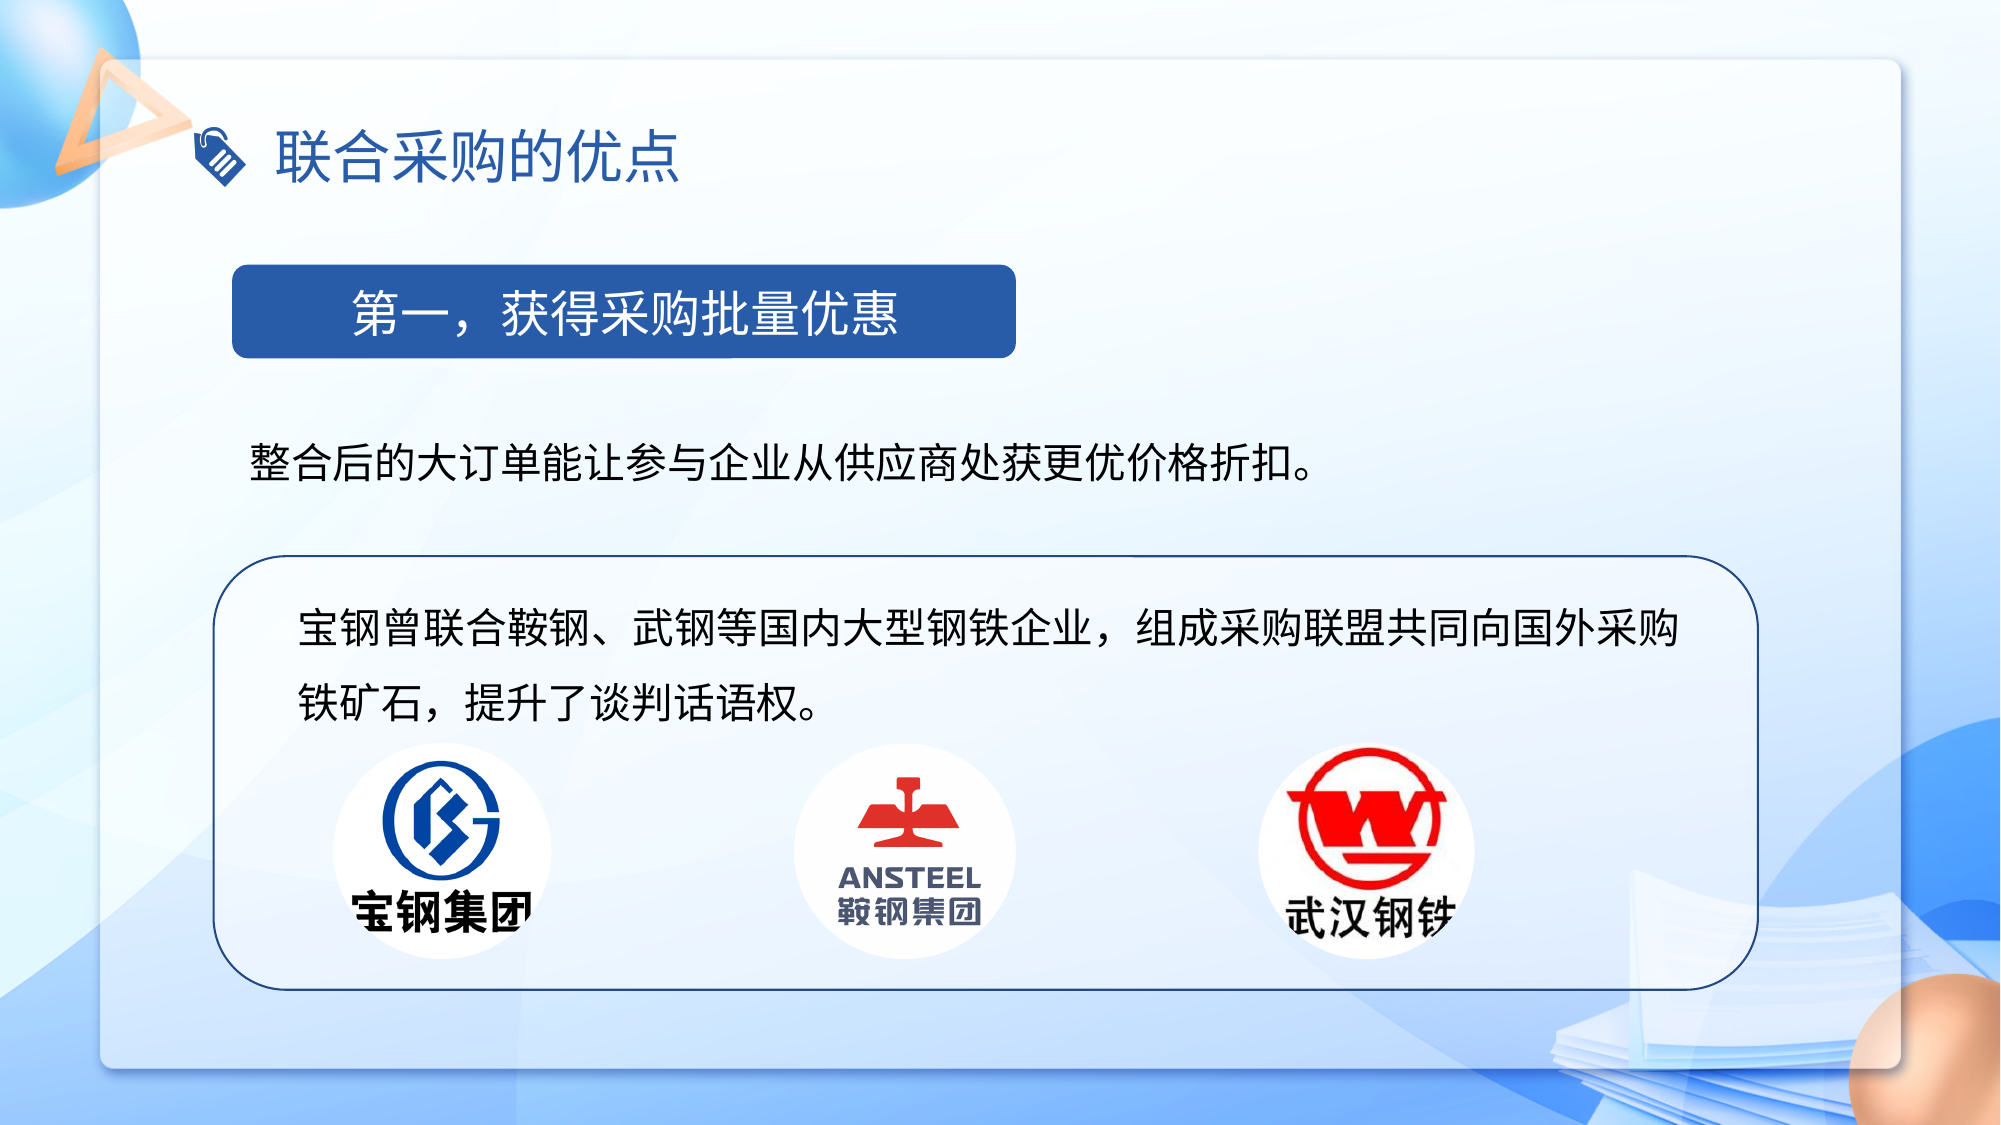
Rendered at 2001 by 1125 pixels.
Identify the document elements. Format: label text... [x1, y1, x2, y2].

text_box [231, 264, 1017, 359]
text_box 宝钢曾联合鞍钢、武钢等国内大型钢铁企业，组成采购联盟共同向国外采购铁矿石，提升了谈判话语权。 [282, 569, 1695, 785]
picture [0, 0, 2001, 1125]
text_box 联合采购的优点 [259, 107, 1630, 204]
text_box 整合后的大订单能让参与企业从供应商处获更优价格折扣。 [234, 419, 1786, 495]
text_box [212, 555, 1759, 991]
